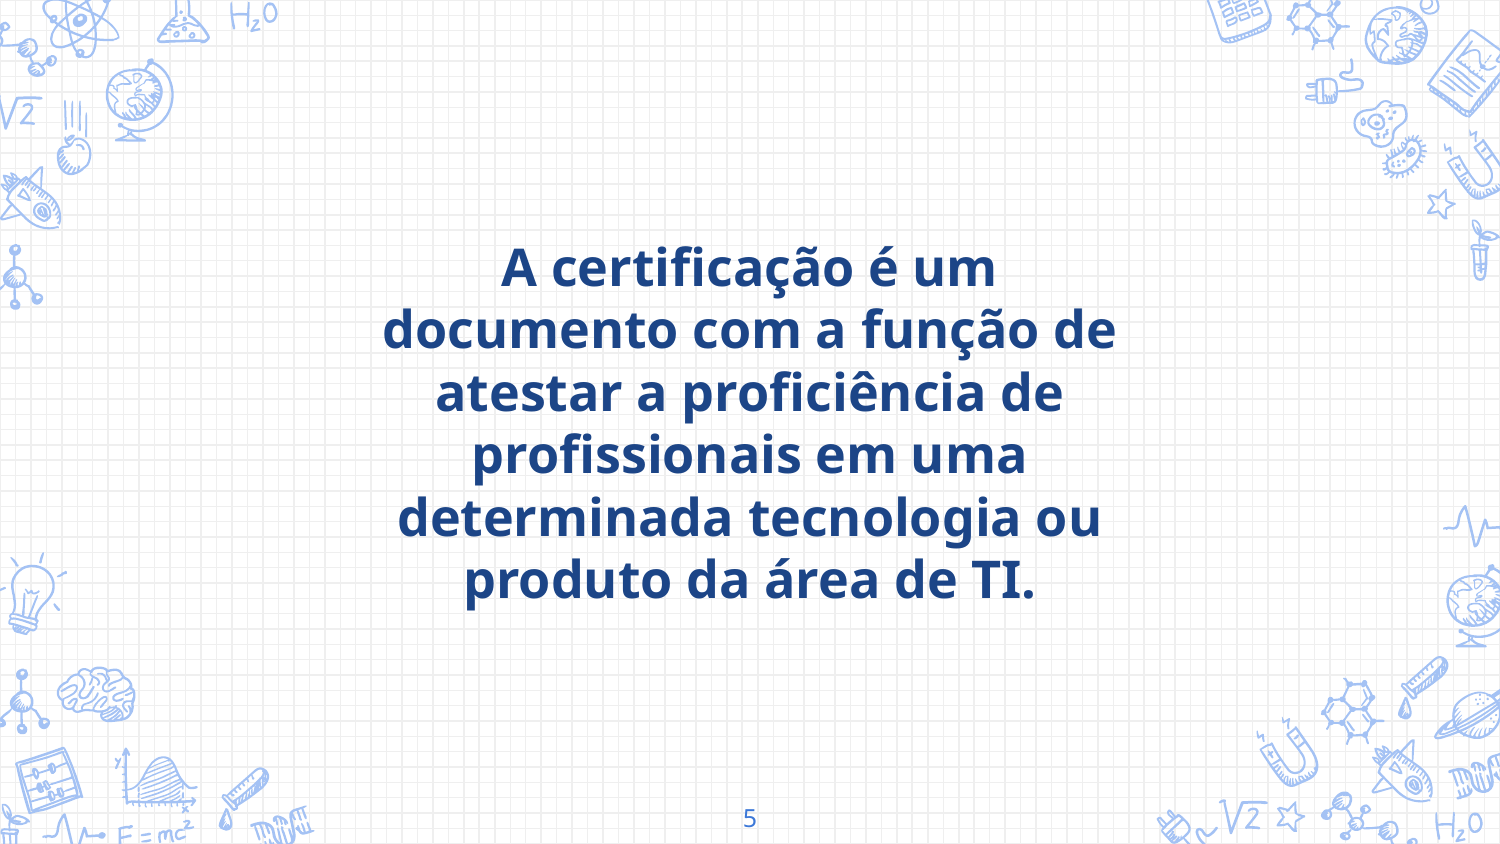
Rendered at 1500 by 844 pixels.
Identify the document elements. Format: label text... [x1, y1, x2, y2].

slide_number 5 [705, 796, 795, 844]
list A certificação é um documento com a função de atestar a proficiência de profissionais em uma determinada tecnologia ou produto da área de TI. [354, 354, 1146, 490]
